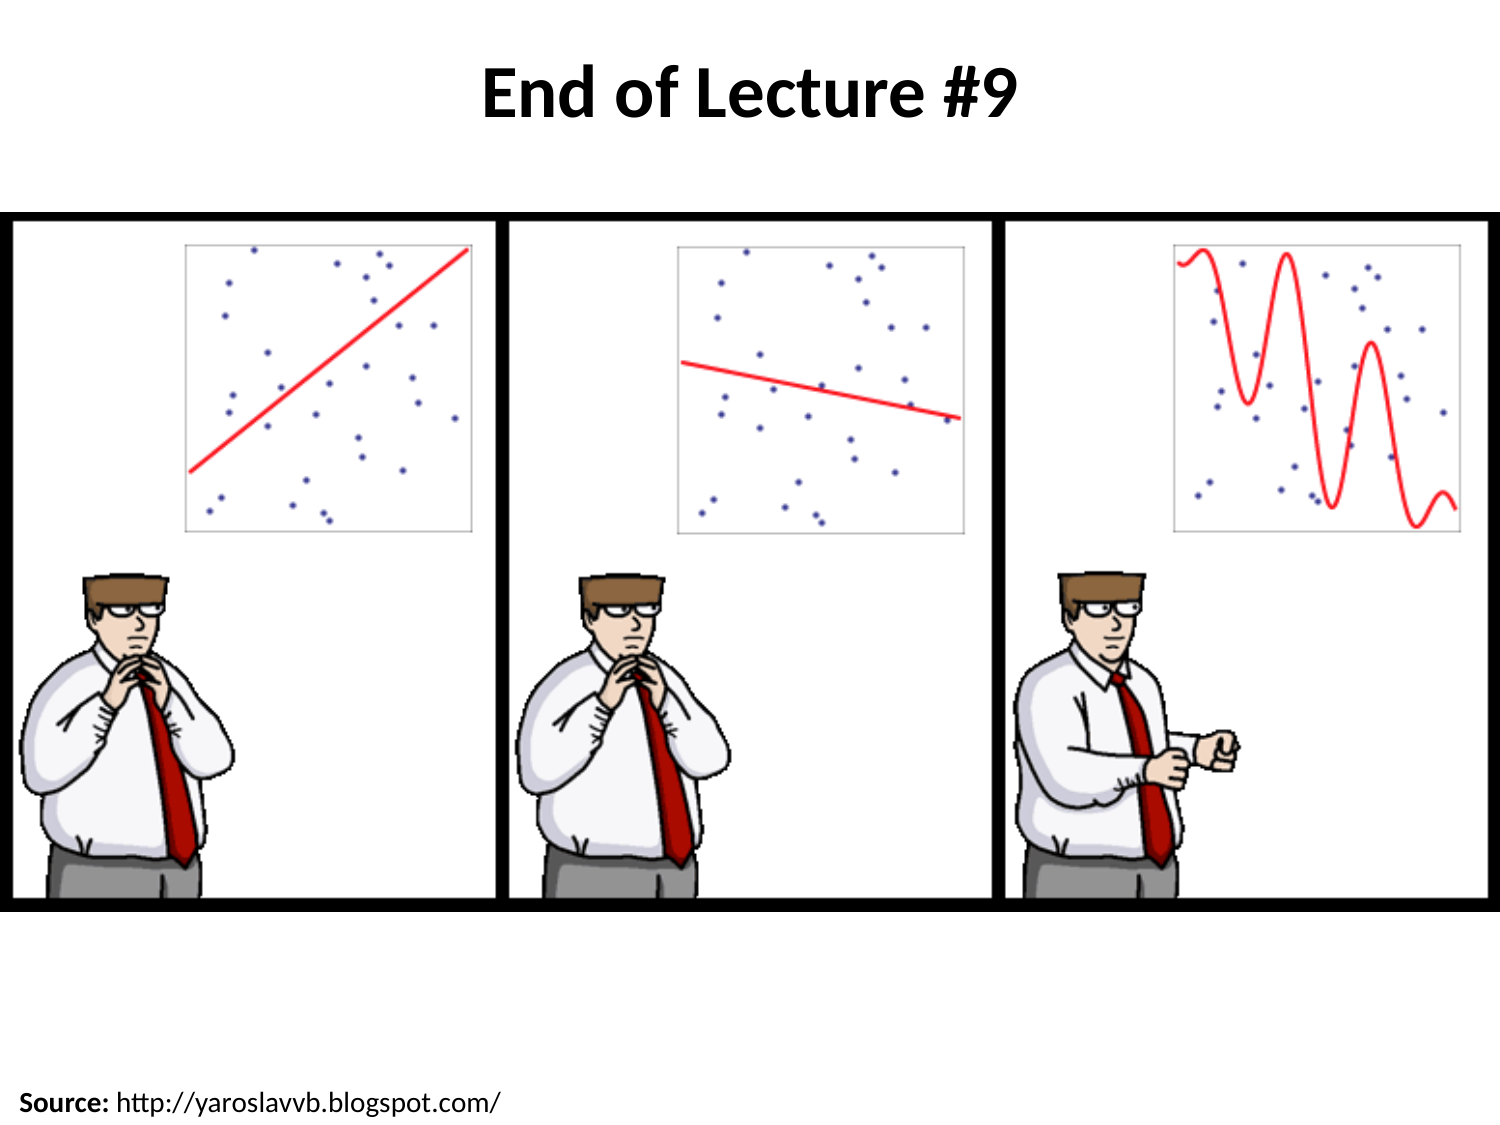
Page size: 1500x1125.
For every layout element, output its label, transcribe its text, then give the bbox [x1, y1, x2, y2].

text_box Source: http://yaroslavvb.blogspot.com/ [4, 1075, 1075, 1125]
picture [0, 212, 1500, 912]
title End of Lecture #9 [75, 12, 1425, 163]
